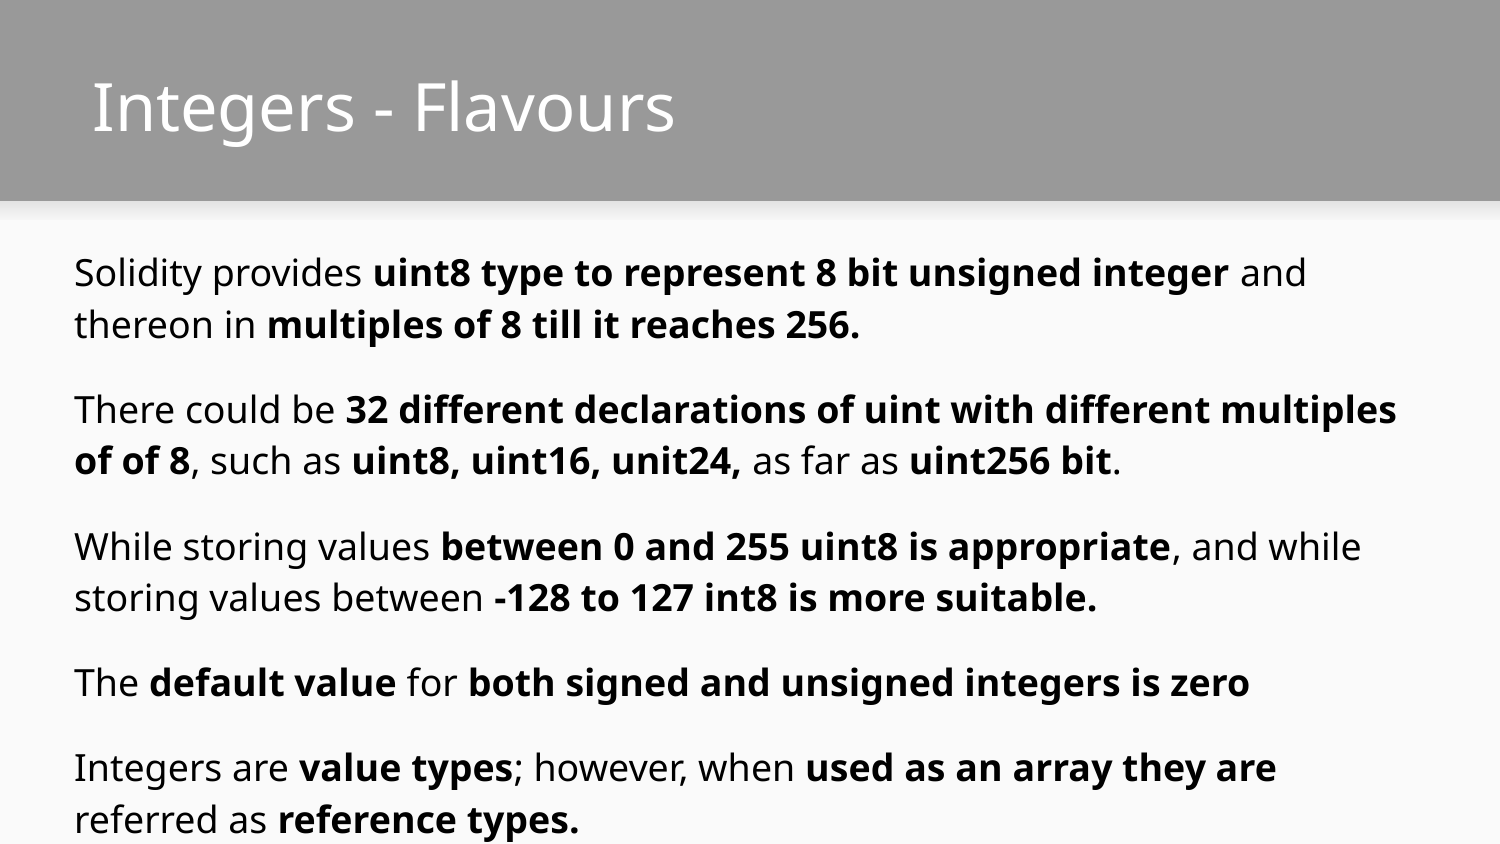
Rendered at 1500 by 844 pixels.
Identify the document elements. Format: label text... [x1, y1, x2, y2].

title Integers - Flavours [77, 33, 1427, 160]
list Solidity provides uint8 type to represent 8 bit unsigned integer and thereon in multiples of 8 till it reaches 256. There could be 32 different declarations of uint with different multiples of of 8, such as uint8, uint16, unit24, as far as uint256 bit. While storing values between 0 and 255 uint8 is appropriate, and while storing values between -128 to 127 int8 is more suitable. The default value for both signed and unsigned integers is zero Integers are value types; however, when used as an array they are referred as reference types. [59, 227, 1441, 793]
